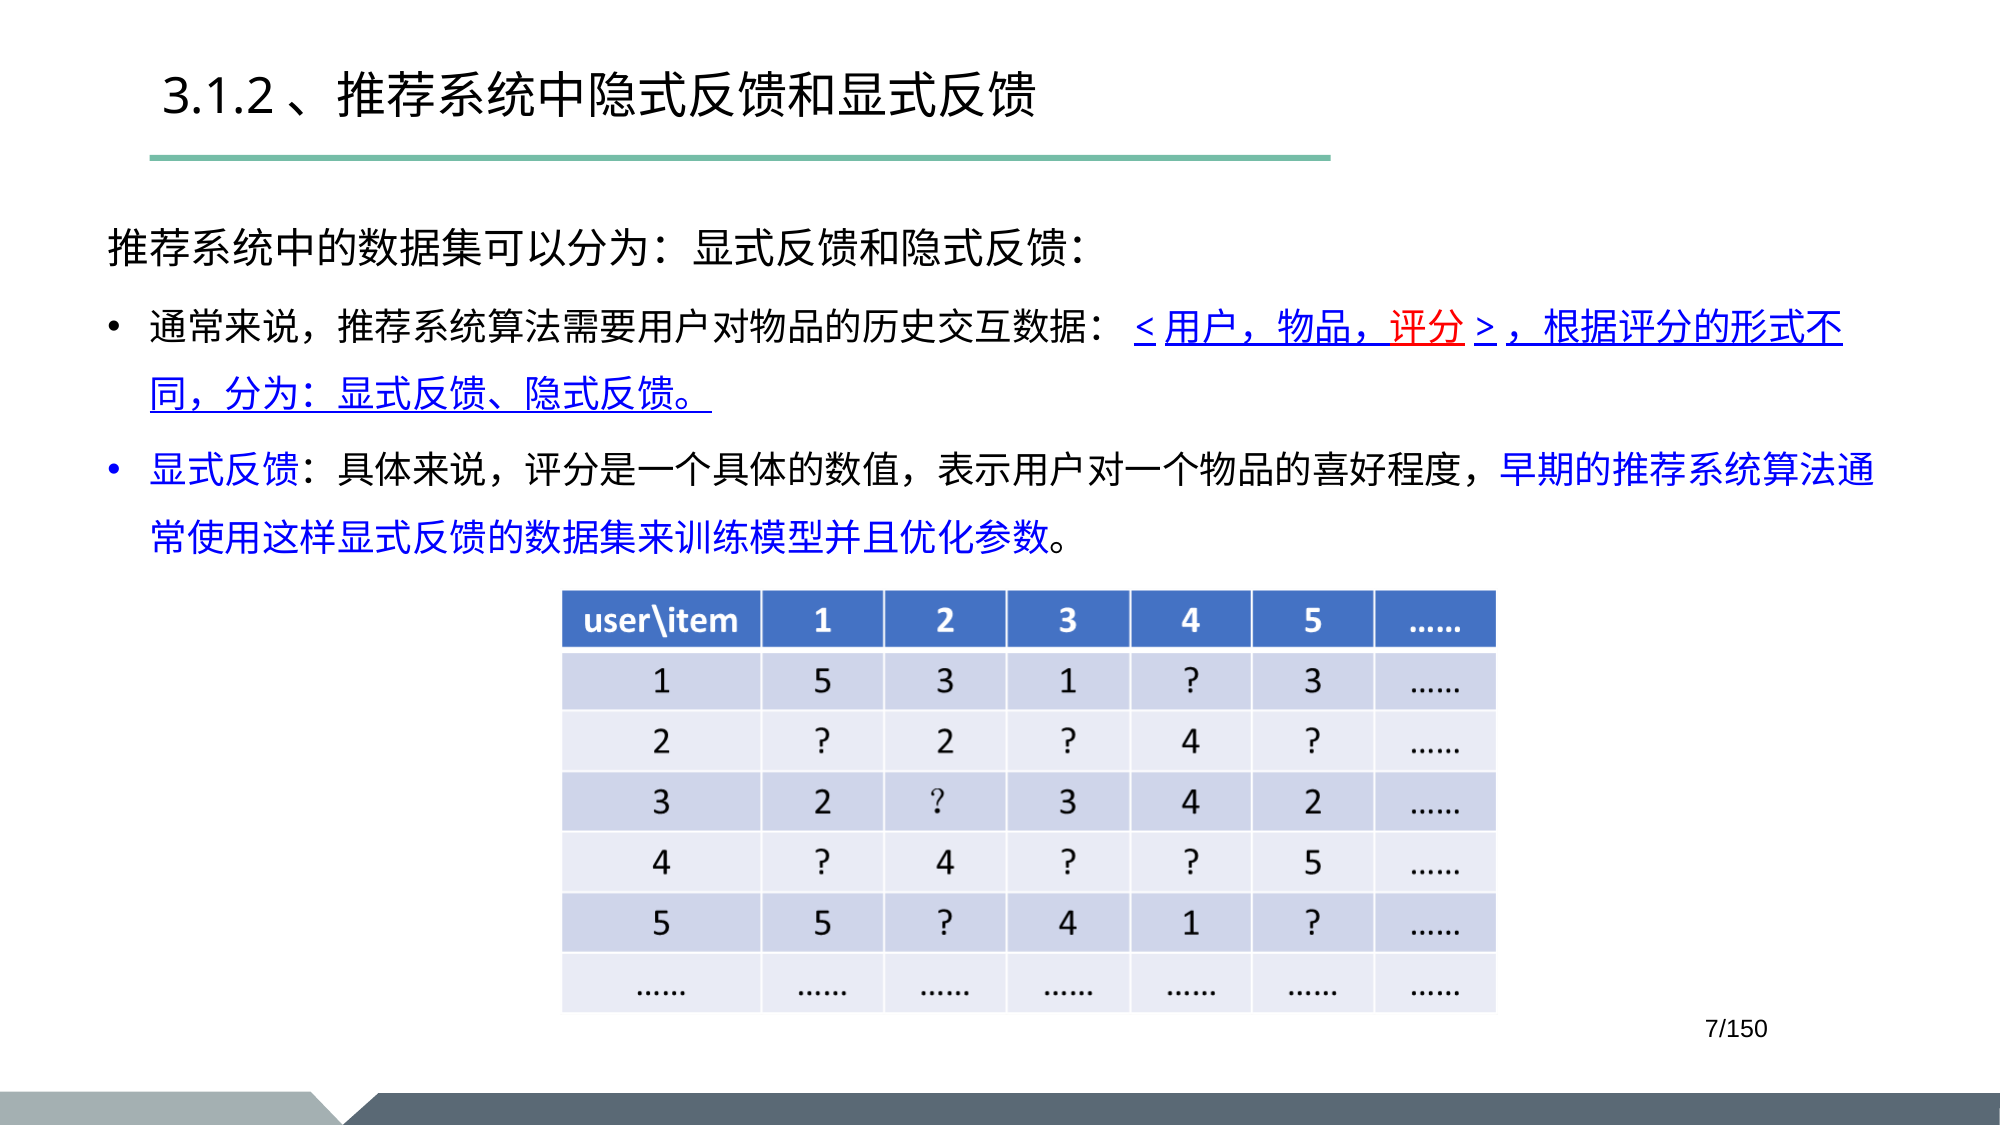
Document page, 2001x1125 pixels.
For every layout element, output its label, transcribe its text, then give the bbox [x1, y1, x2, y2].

slide_number /150 [1680, 1004, 1777, 1051]
title 3.1.2、推荐系统中隐式反馈和显式反馈 [154, 28, 1403, 159]
picture [560, 583, 1502, 1029]
list 推荐系统中的数据集可以分为：显式反馈和隐式反馈： 通常来说，推荐系统算法需要用户对物品的历史交互数据：<用户，物品，评分>，根据评分的形式不同，分为：显式反馈、隐式反馈。 显式反馈：具体来说，评分是一个具体的数值，表示用户对一个物品的喜好程度，早期的推荐系统算法通常使用这样显式反馈的数据集来训练模型并且优化参数。 [99, 188, 1901, 959]
